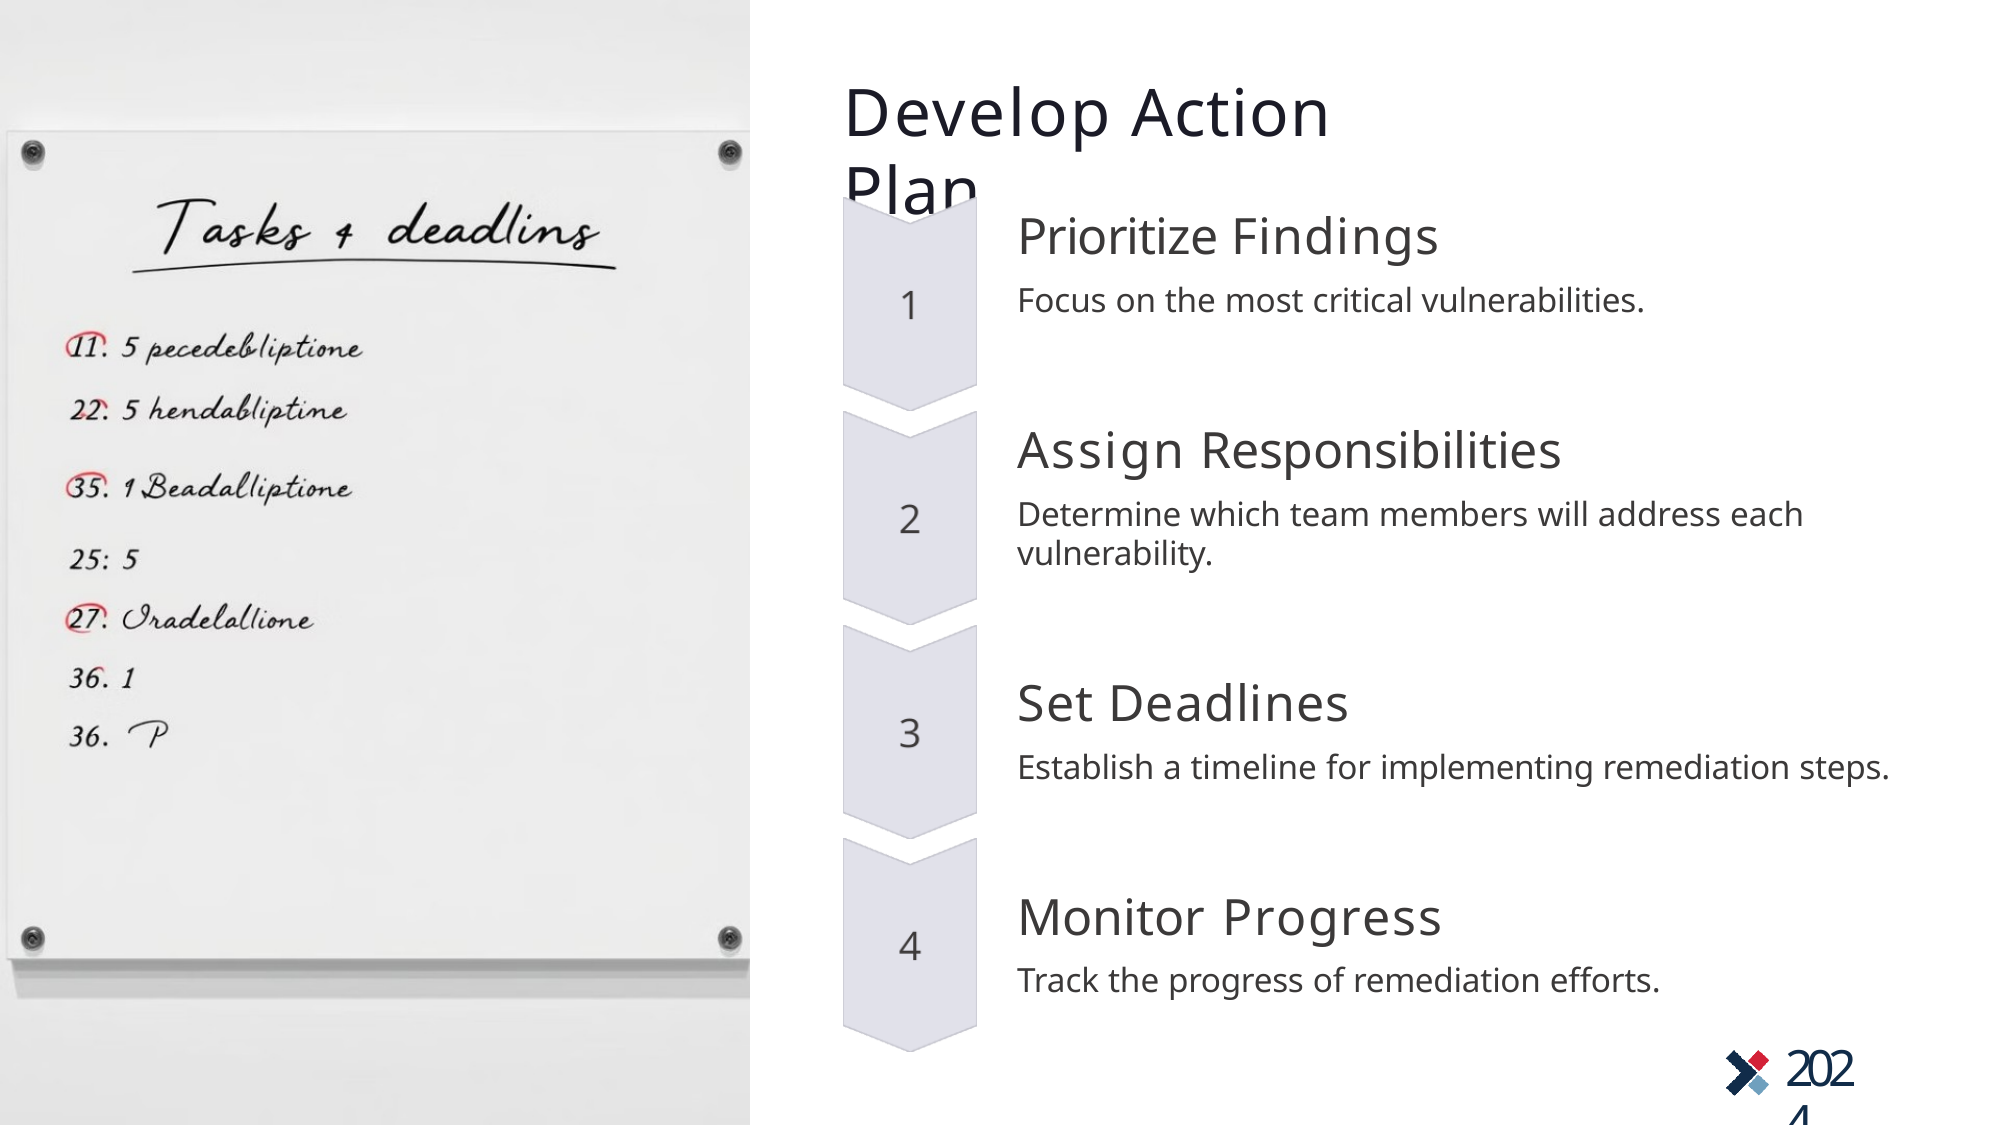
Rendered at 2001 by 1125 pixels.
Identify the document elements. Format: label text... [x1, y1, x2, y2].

title Develop Action Plan [841, 67, 1466, 259]
picture [0, 0, 751, 1125]
list Prioritize Findings Focus on the most critical vulnerabilities. Assign Responsibilities Determine which team members will address each vulnerability. Set Deadlines Establish a timeline for implementing remediation steps. Monitor Progress Track the progress of remediation efforts. [1015, 181, 1961, 1000]
slide_number 2024 [1785, 1041, 1866, 1125]
picture [843, 196, 978, 1052]
picture [1725, 1049, 1769, 1096]
